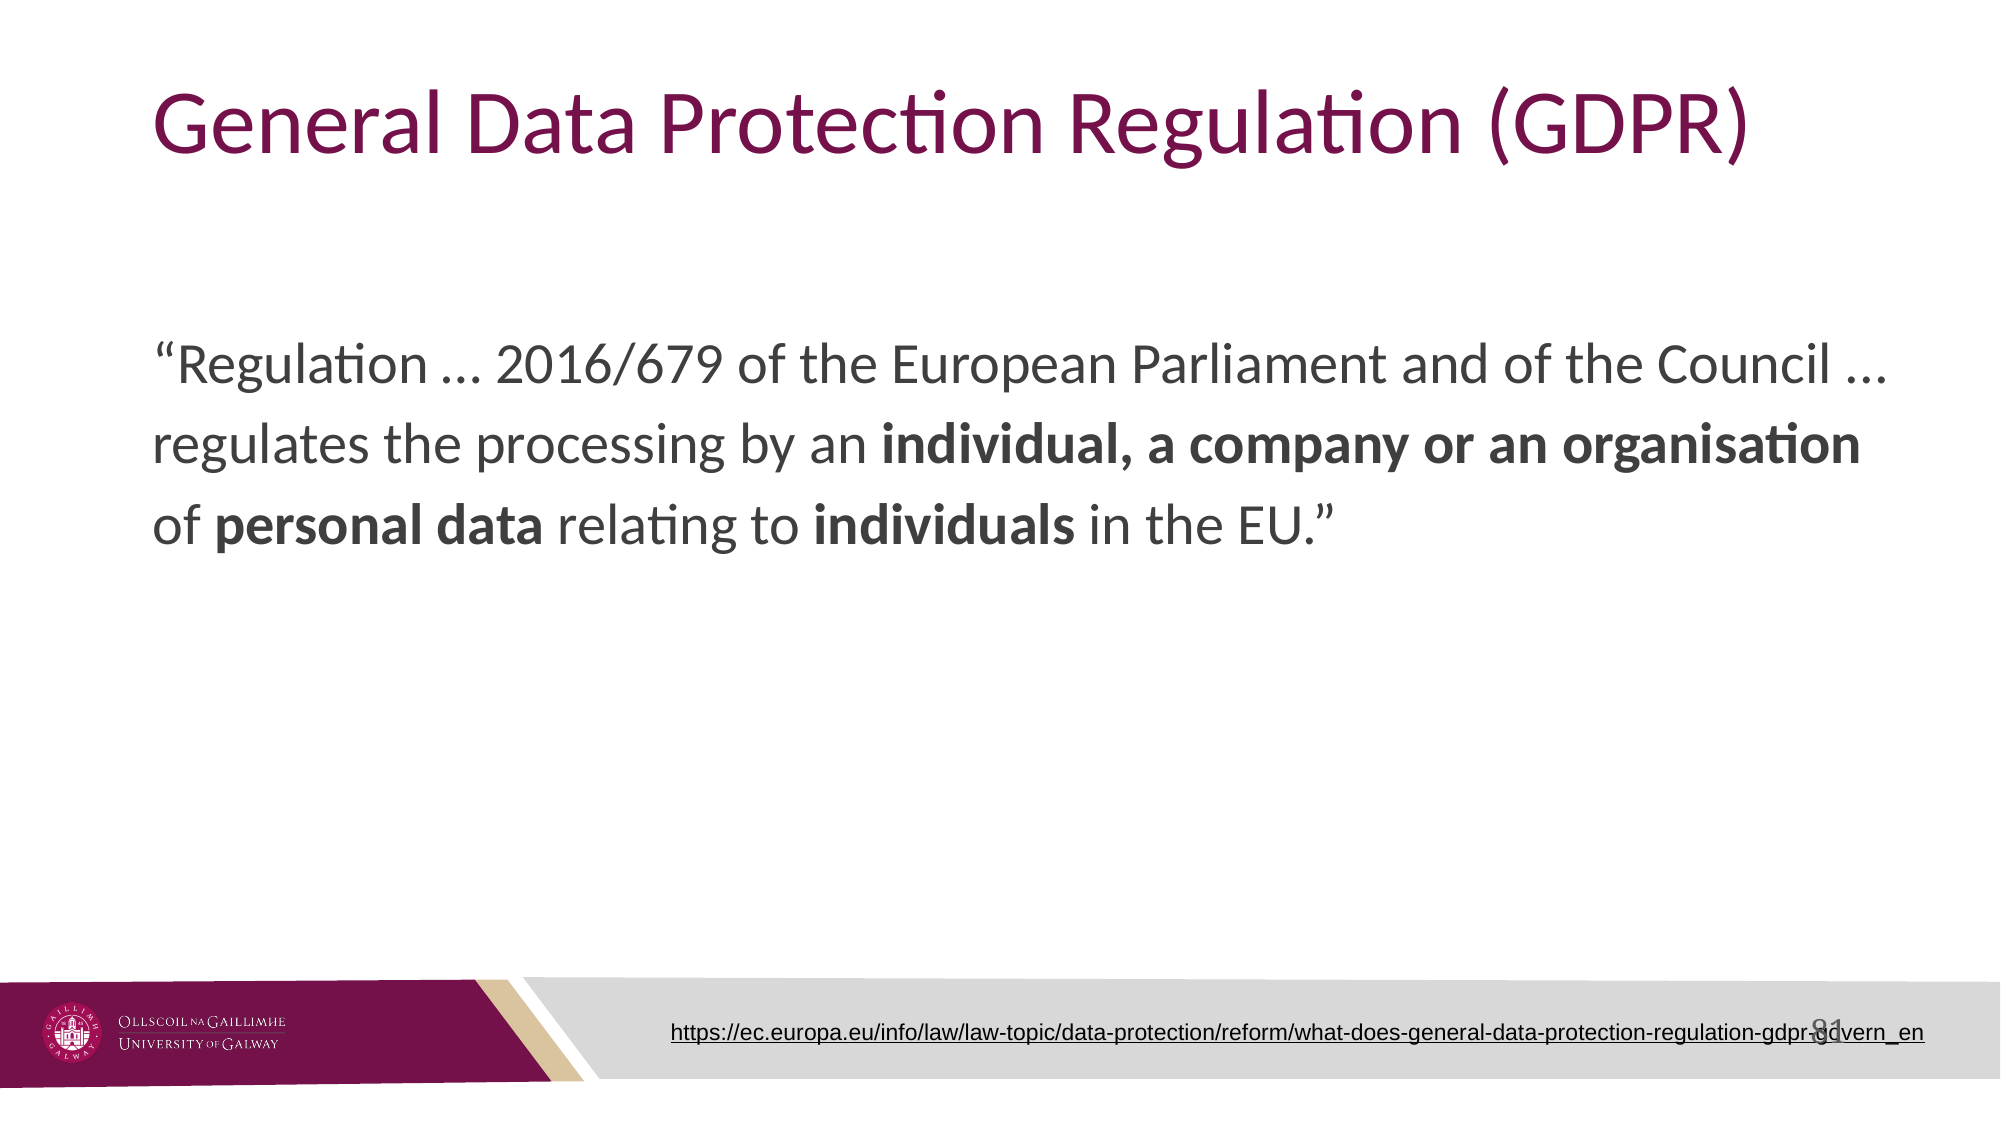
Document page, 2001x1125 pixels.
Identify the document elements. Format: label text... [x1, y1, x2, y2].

list “Regulation … 2016/679 of the European Parliament and of the Council ... regulates the processing by an individual, a company or an organisation of personal data relating to individuals in the EU.” [137, 299, 1937, 925]
picture [42, 1002, 285, 1063]
title General Data Protection Regulation (GDPR) [137, 59, 1863, 278]
text_box ‹#› [1187, 1002, 1863, 1063]
text_box https://ec.europa.eu/info/law/law-topic/data-protection/reform/what-does-general-data-protection-regulation-gdpr-govern_en [602, 983, 2000, 1080]
